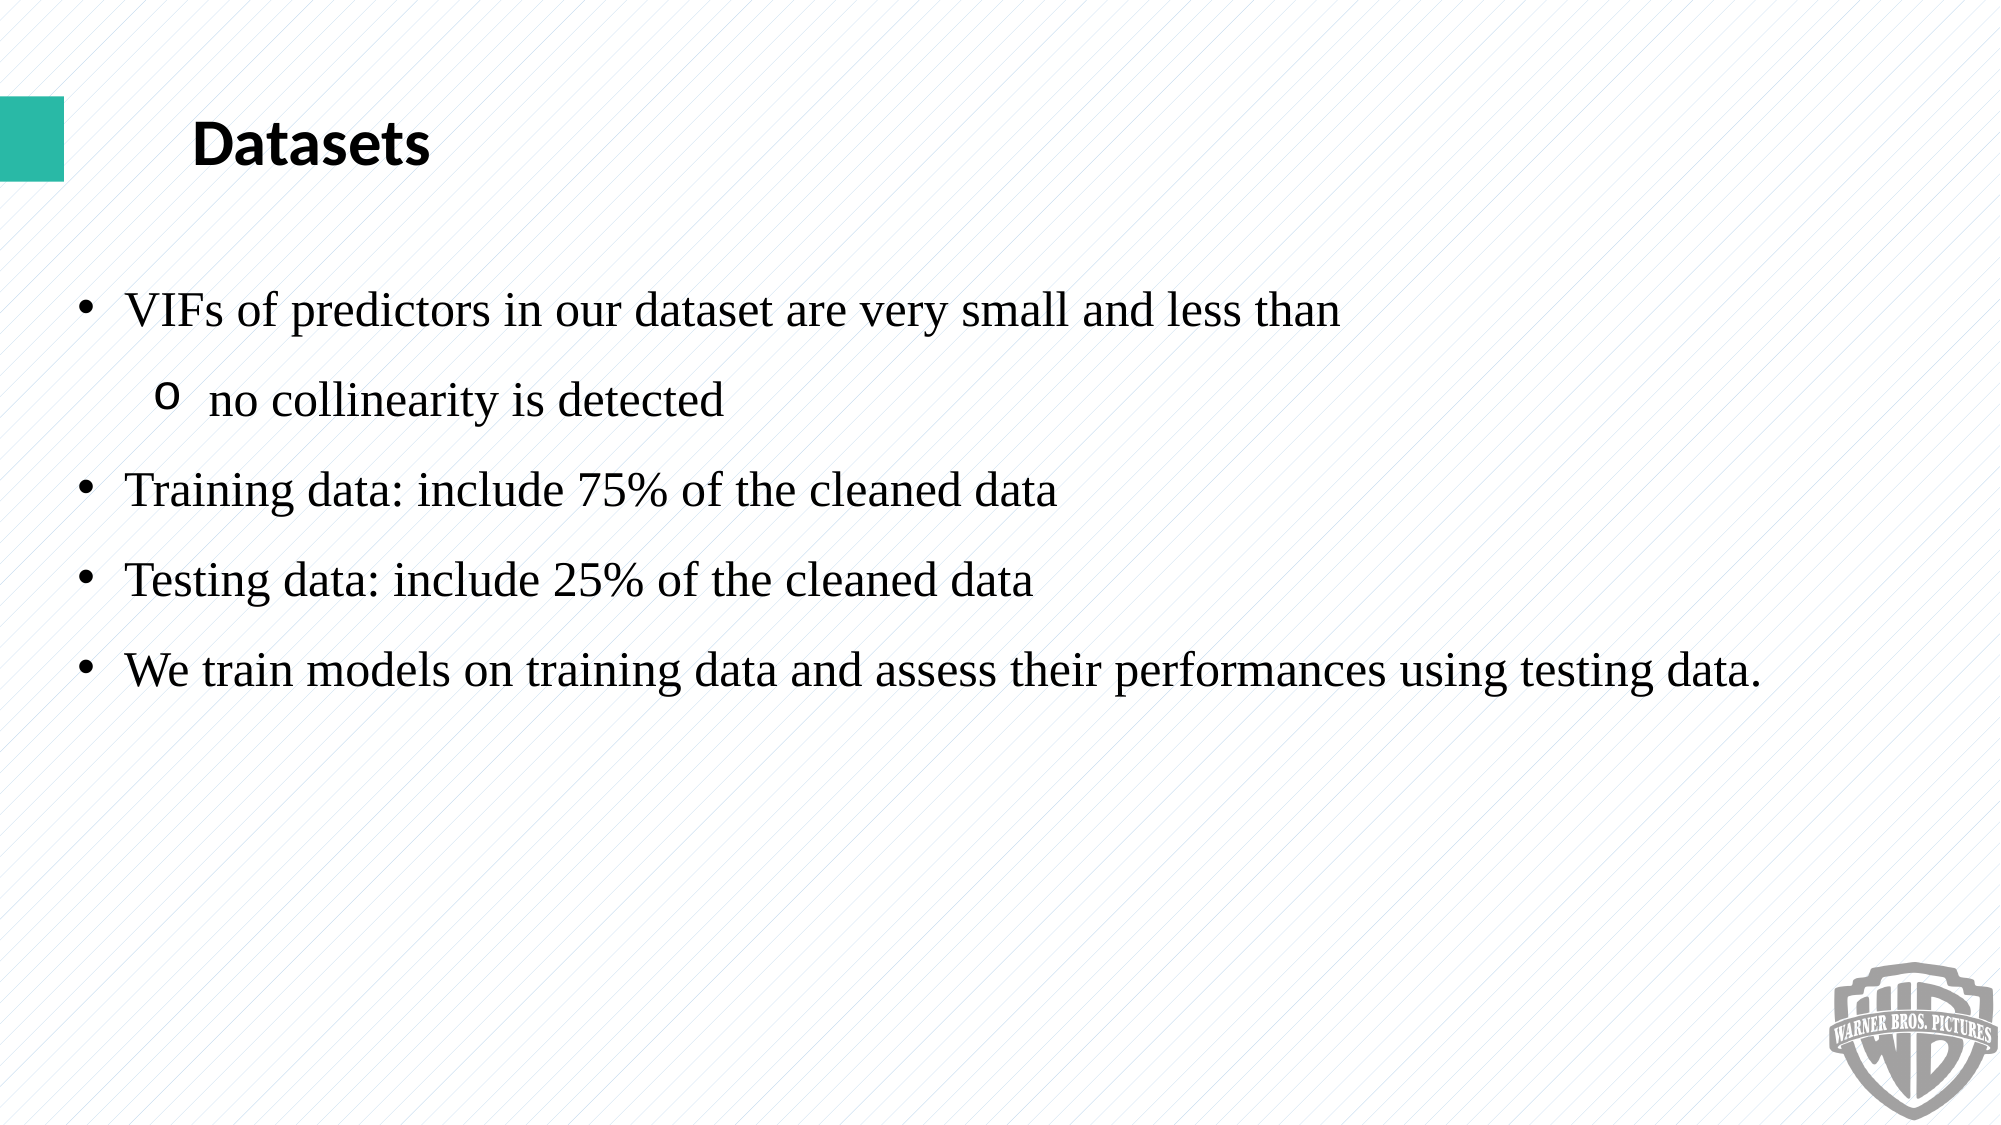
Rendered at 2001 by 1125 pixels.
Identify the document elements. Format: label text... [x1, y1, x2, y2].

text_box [0, 96, 433, 182]
text_box VIFs of predictors in our dataset are very small and less than no collinearity is detected Training data: include 75% of the cleaned data Testing data: include 25% of the cleaned data We train models on training data and assess their performances using testing data. [62, 238, 1878, 749]
picture [1823, 962, 2000, 1125]
